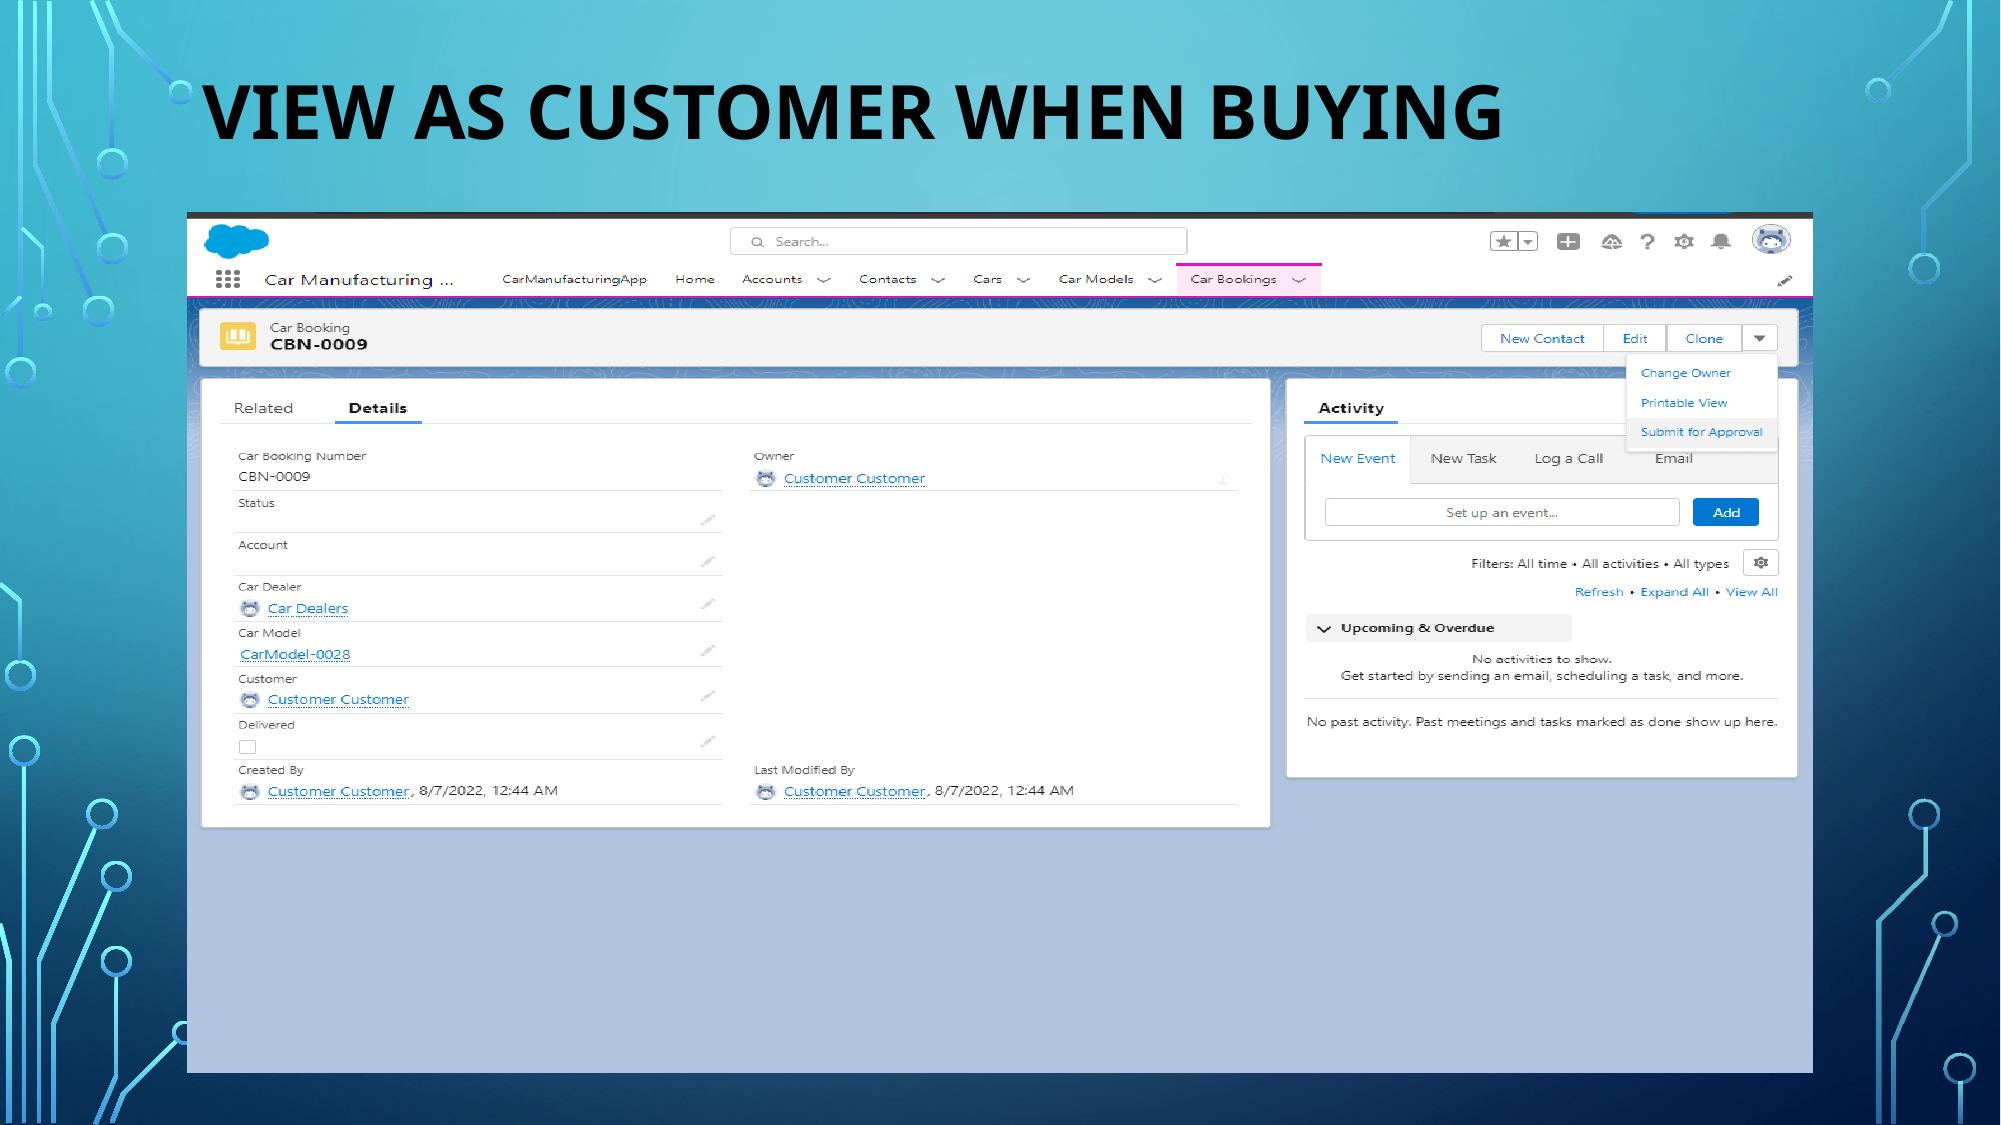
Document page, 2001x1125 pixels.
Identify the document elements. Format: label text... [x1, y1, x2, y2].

title VIEW AS CUSTOMER WHEN BUYING [187, 53, 1813, 178]
picture [186, 211, 1813, 1074]
